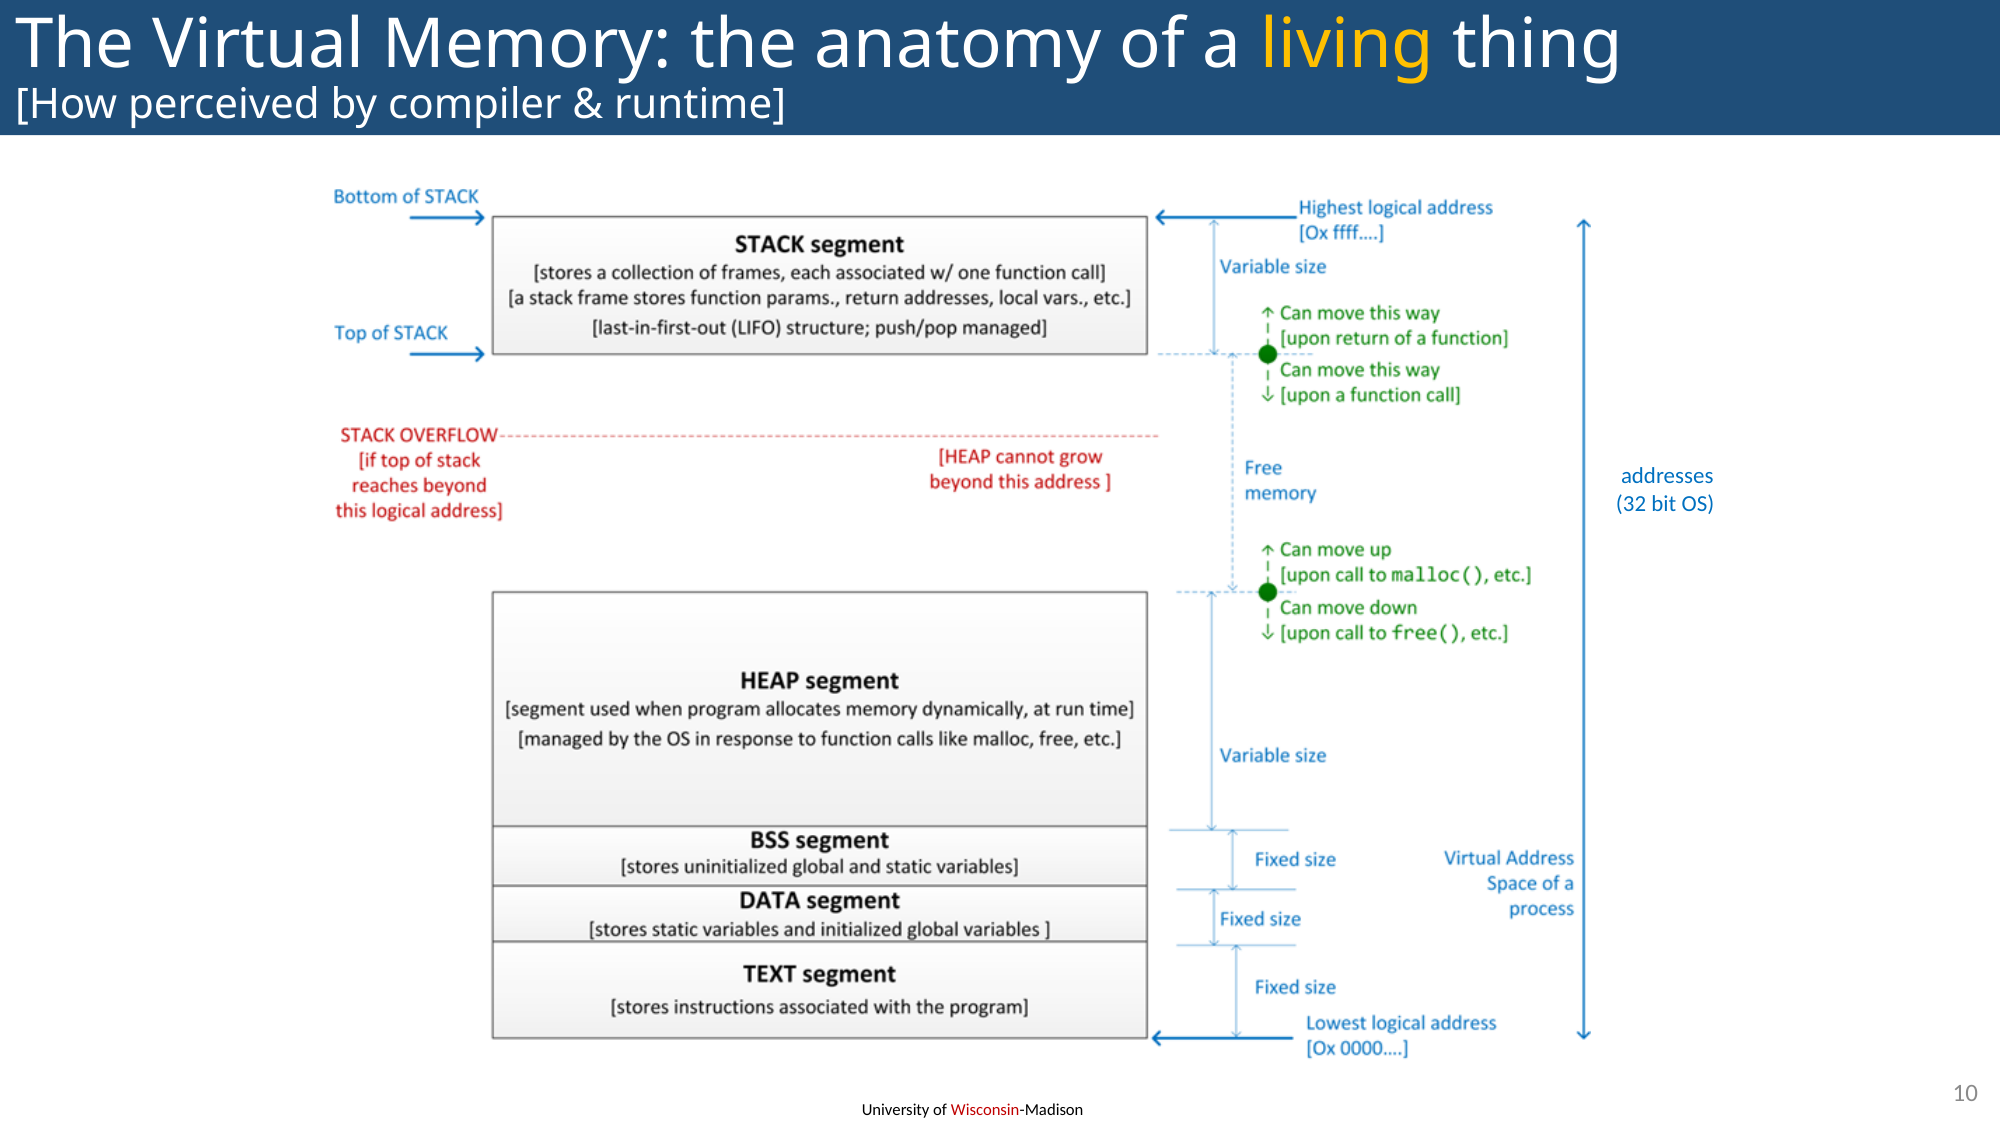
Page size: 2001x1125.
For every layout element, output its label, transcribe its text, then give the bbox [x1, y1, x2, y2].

title The Virtual Memory: the anatomy of a living thing [How perceived by compiler & runtime] [0, 0, 2000, 136]
picture [333, 181, 1591, 1061]
slide_number 10 [1879, 1069, 1994, 1114]
